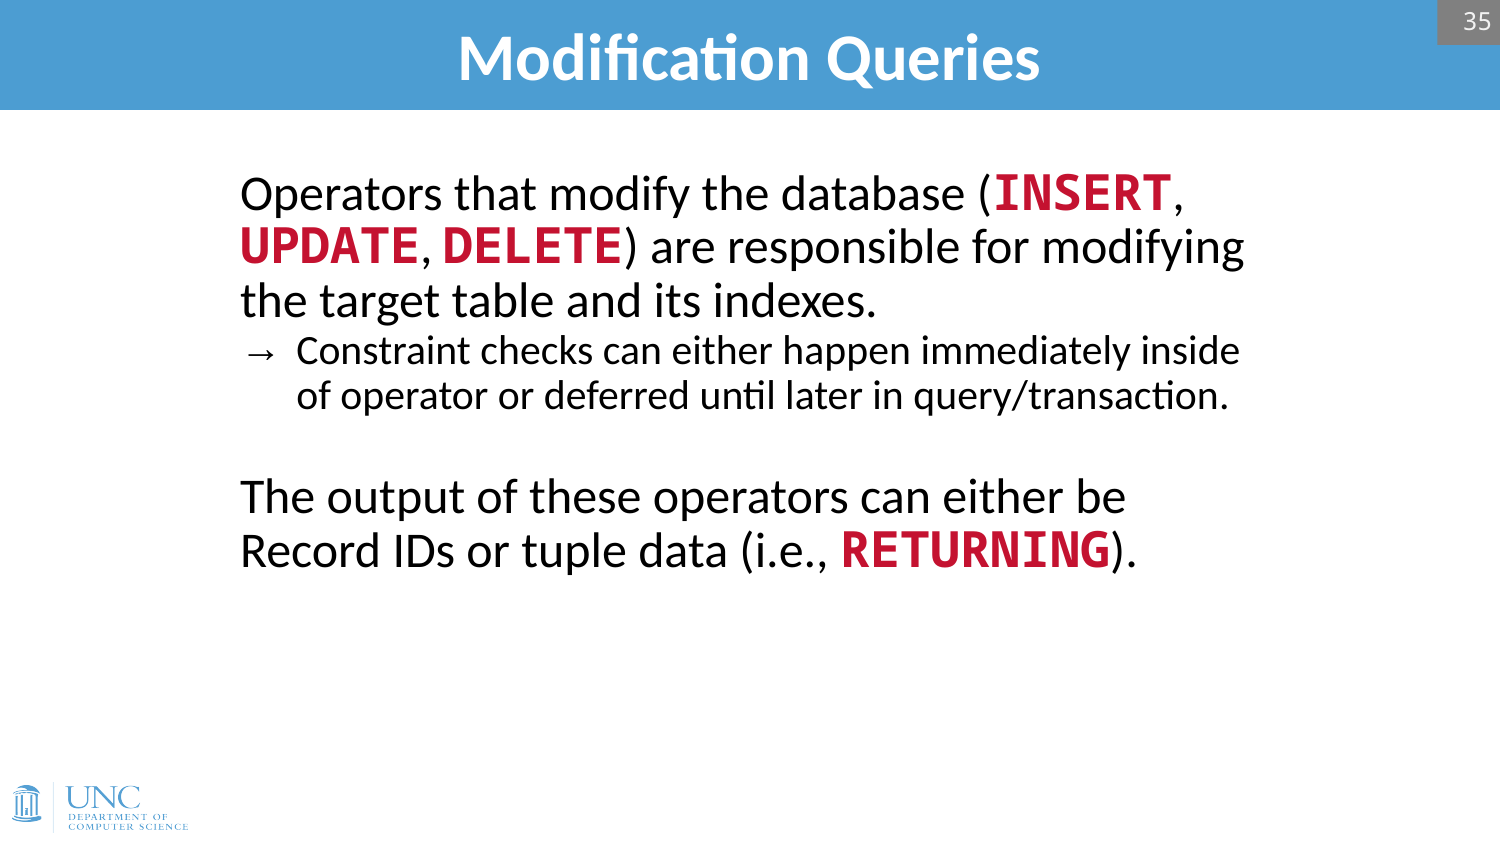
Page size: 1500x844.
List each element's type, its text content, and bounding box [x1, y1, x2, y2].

list Operators that modify the database (INSERT, UPDATE, DELETE) are responsible for modifying the target table and its indexes. Constraint checks can either happen immediately inside of operator or deferred until later in query/transaction. The output of these operators can either be Record IDs or tuple data (i.e., RETURNING). [225, 159, 1275, 760]
picture [12, 782, 188, 833]
text_box 35 [1437, 0, 1500, 45]
title Modification Queries [0, 0, 1500, 110]
